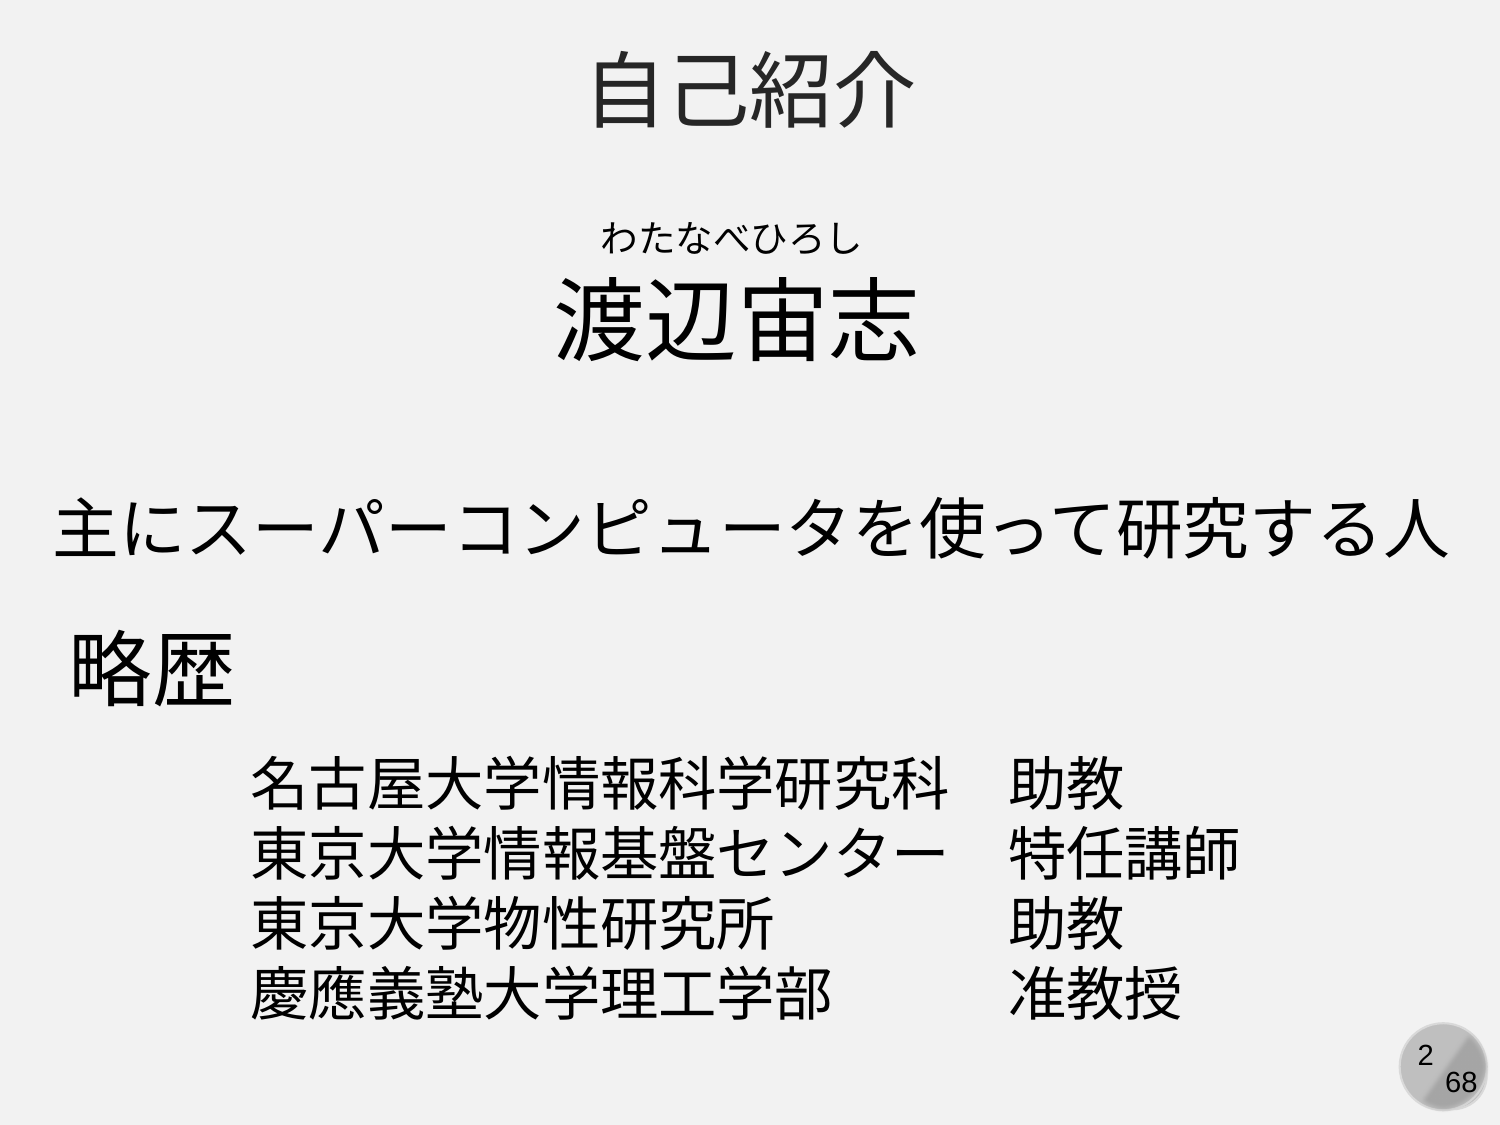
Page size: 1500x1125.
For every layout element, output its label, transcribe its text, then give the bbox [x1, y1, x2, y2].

text_box 主にスーパーコンピュータを使って研究する人 [37, 479, 1466, 575]
text_box 渡辺宙志 [539, 255, 936, 380]
list 自己紹介 [0, 31, 1500, 155]
text_box 名古屋大学情報科学研究科 助教 東京大学情報基盤センター 特任講師 東京大学物性研究所 助教 慶應義塾大学理工学部 准教授 [235, 739, 1256, 1035]
text_box わたなべひろし [586, 208, 879, 268]
text_box 略歴 [54, 609, 251, 725]
